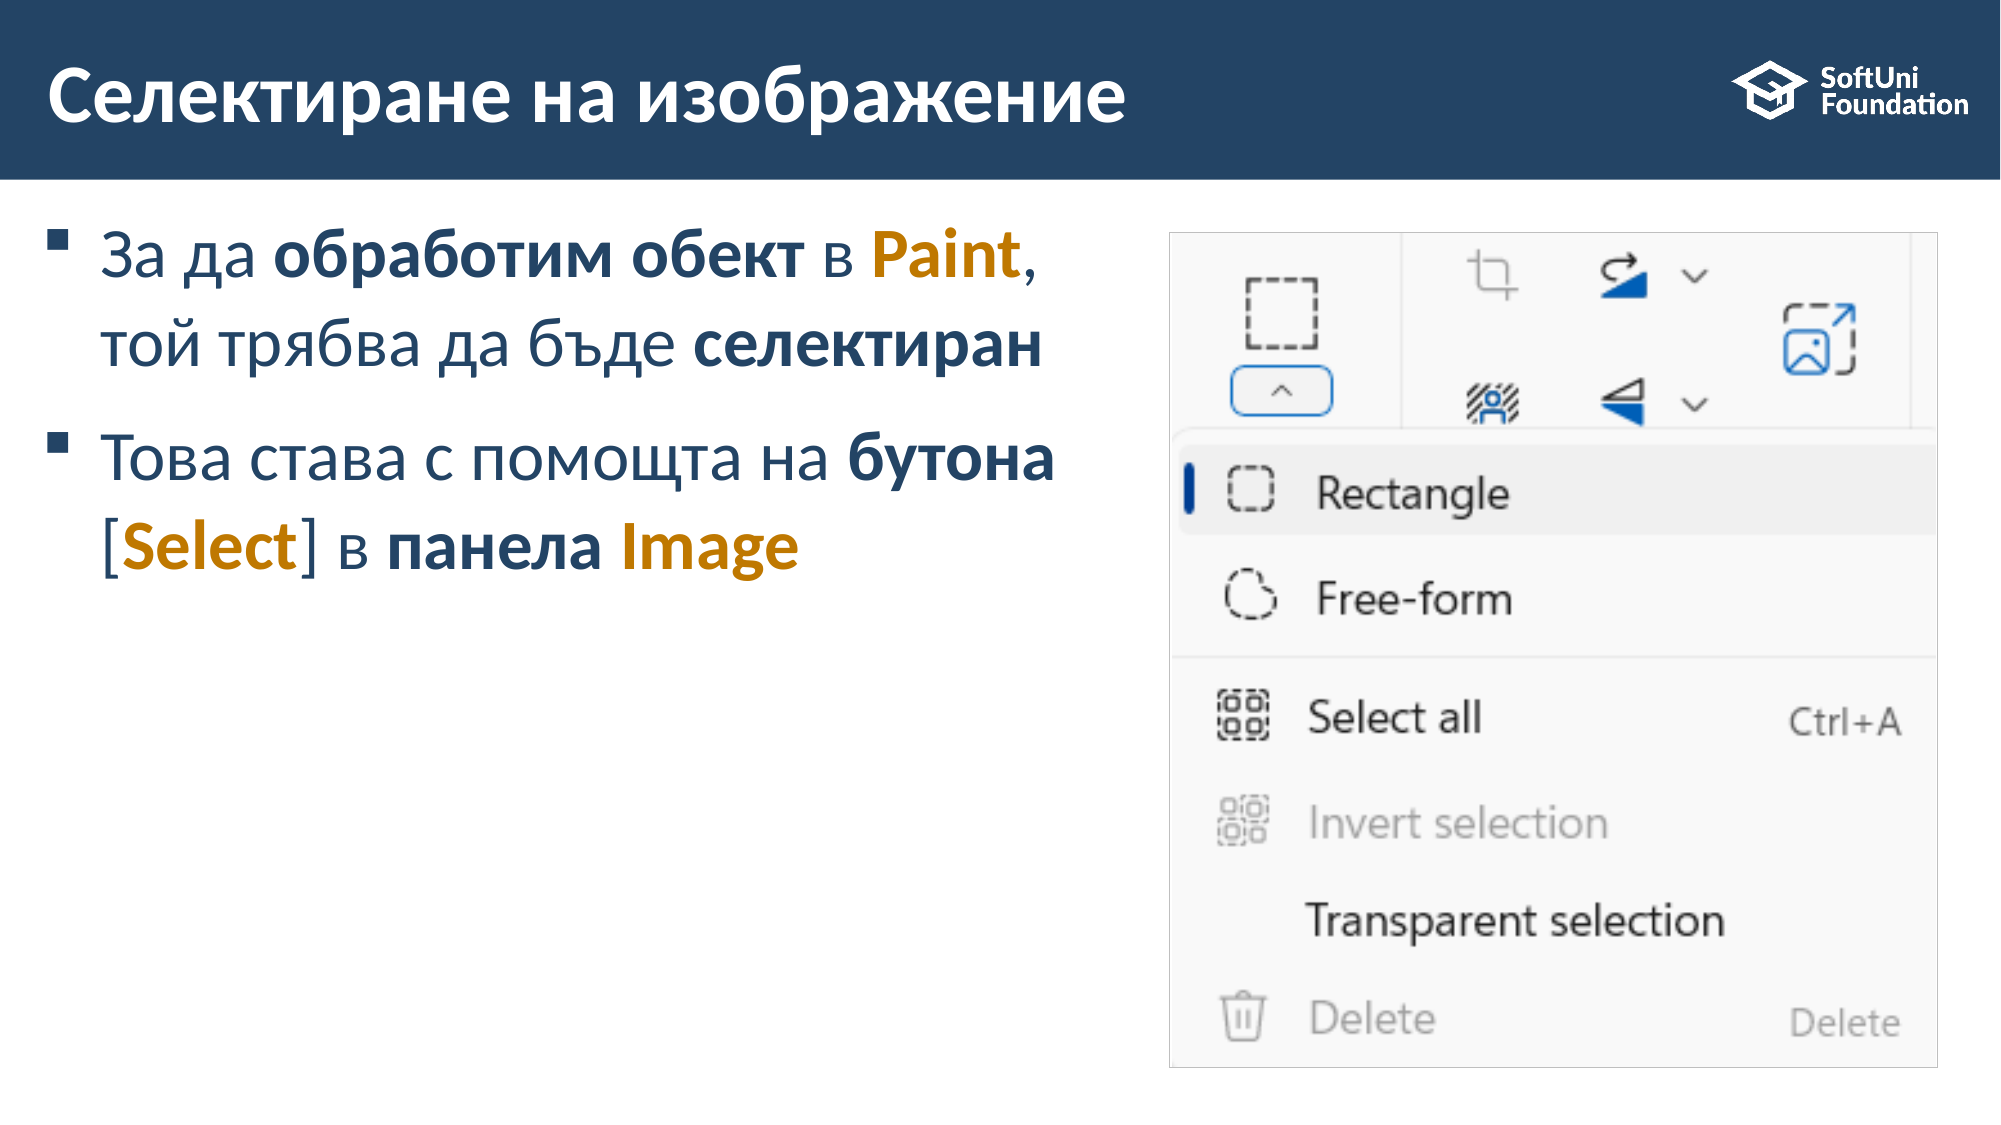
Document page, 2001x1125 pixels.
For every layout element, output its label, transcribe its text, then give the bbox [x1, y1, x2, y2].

picture [1169, 231, 1938, 1068]
title Селектиране на изображение [31, 16, 1716, 162]
list За да обработим обект в Paint, той трябва да бъде селектиран Това става с помощта на бутона [Select] в панела Image [23, 196, 1141, 1104]
picture [1731, 60, 1968, 120]
